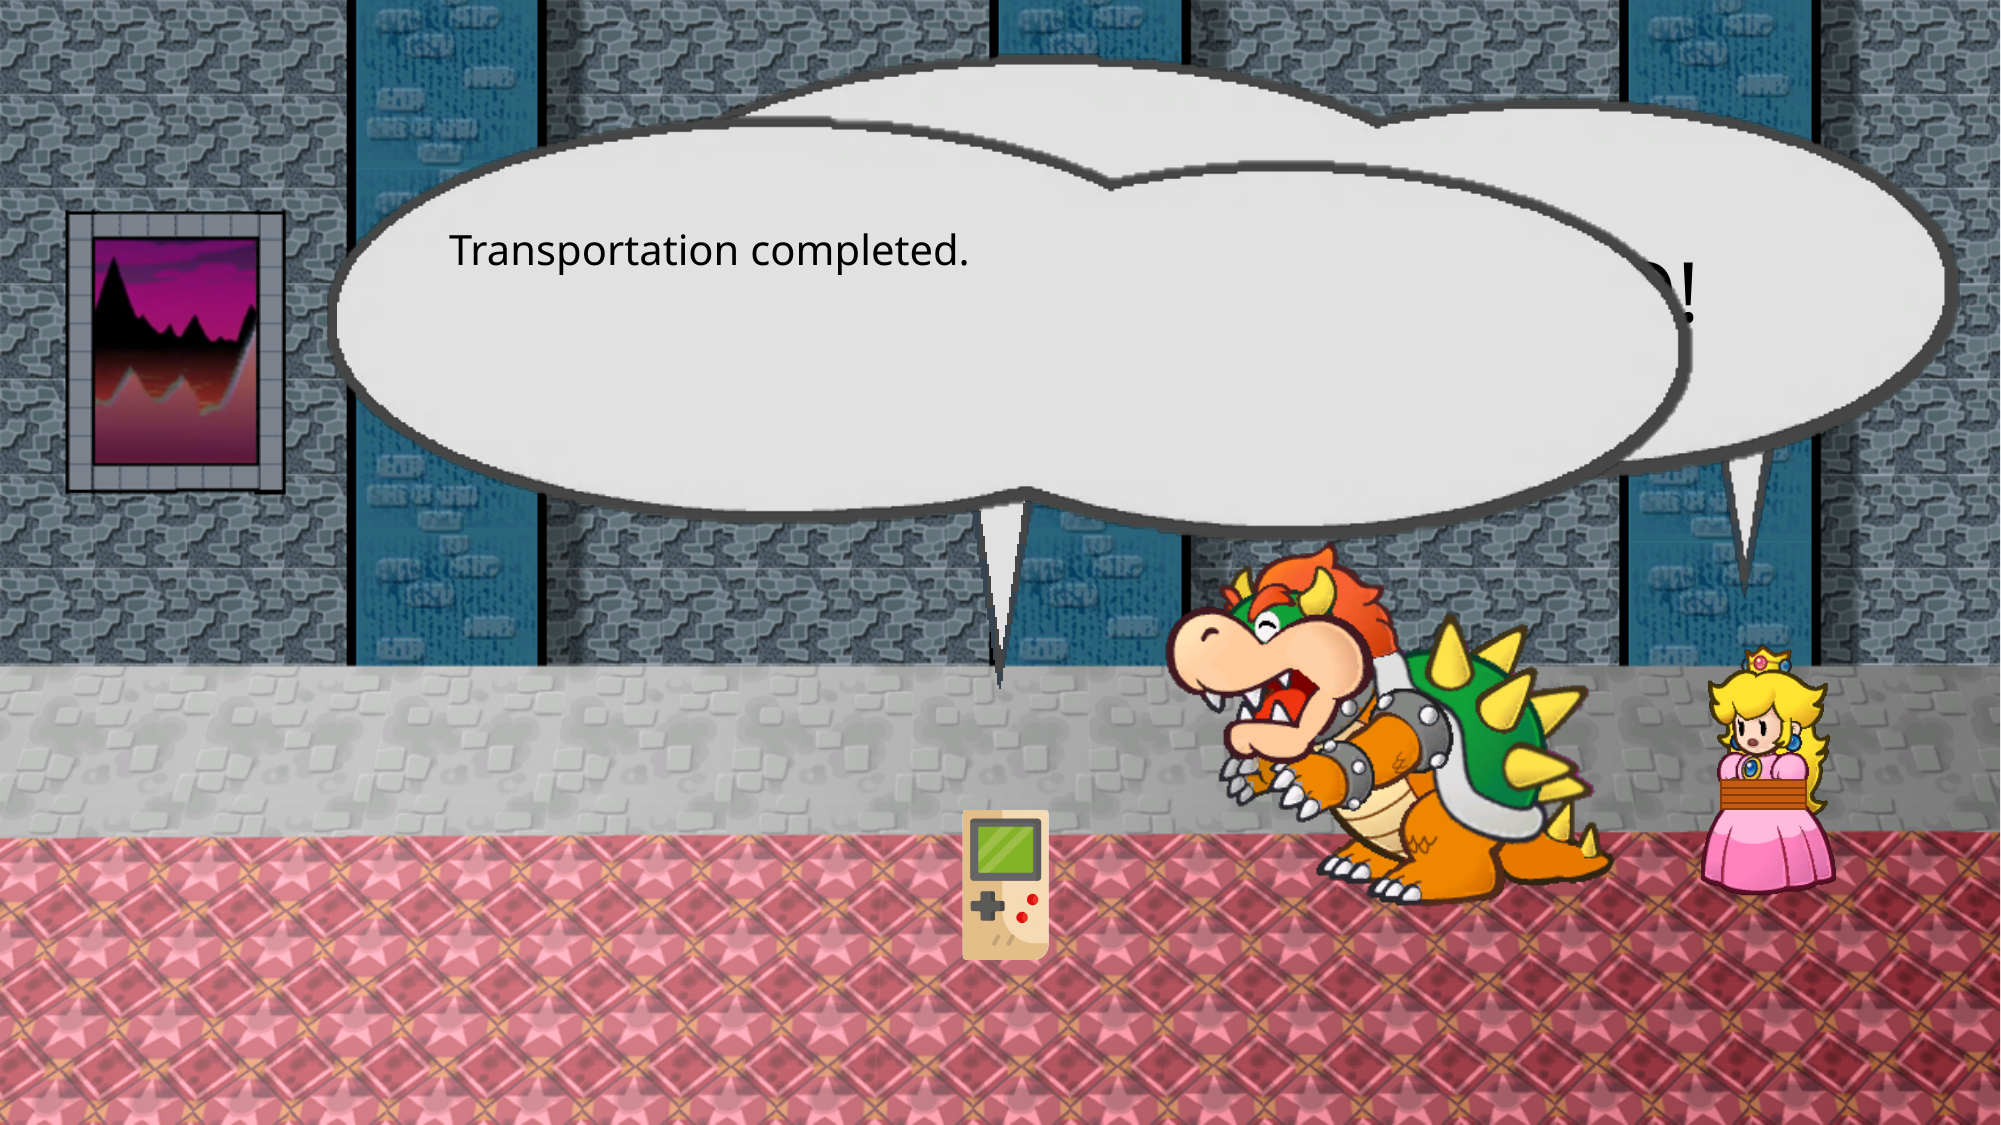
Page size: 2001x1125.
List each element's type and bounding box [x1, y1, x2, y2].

text_box [1696, 488, 1817, 627]
text_box [952, 550, 1073, 723]
text_box [1692, 634, 1849, 900]
picture [0, 0, 2001, 1125]
text_box [593, 37, 1971, 488]
text_box [326, 99, 1704, 550]
text_box [1048, 550, 1658, 923]
